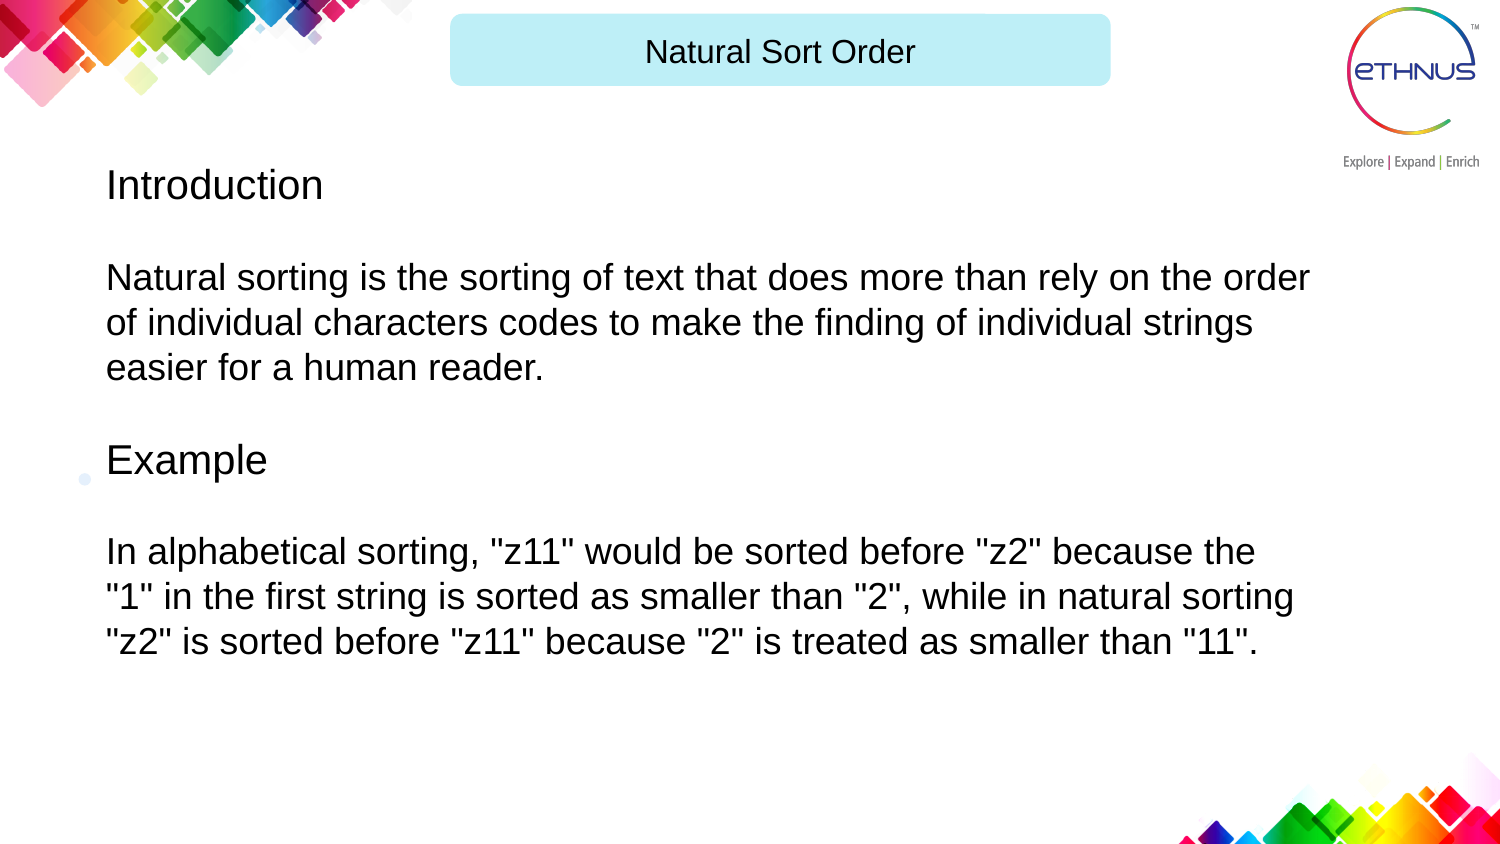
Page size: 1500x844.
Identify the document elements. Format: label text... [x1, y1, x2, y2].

picture [0, 0, 412, 107]
picture [1110, 752, 1500, 844]
picture [1344, 7, 1479, 170]
text_box Natural Sort Order [450, 13, 1111, 86]
text_box Introduction Natural sorting is the sorting of text that does more than rely on the order of individual characters codes to make the finding of individual strings easier for a human reader. Example In alphabetical sorting, "z11" would be sorted before "z2" because the "1" in the first string is sorted as smaller than "2", while in natural sorting "z2" is sorted before "z11" because "2" is treated as smaller than "11". [91, 150, 1329, 830]
text_box [78, 473, 91, 486]
